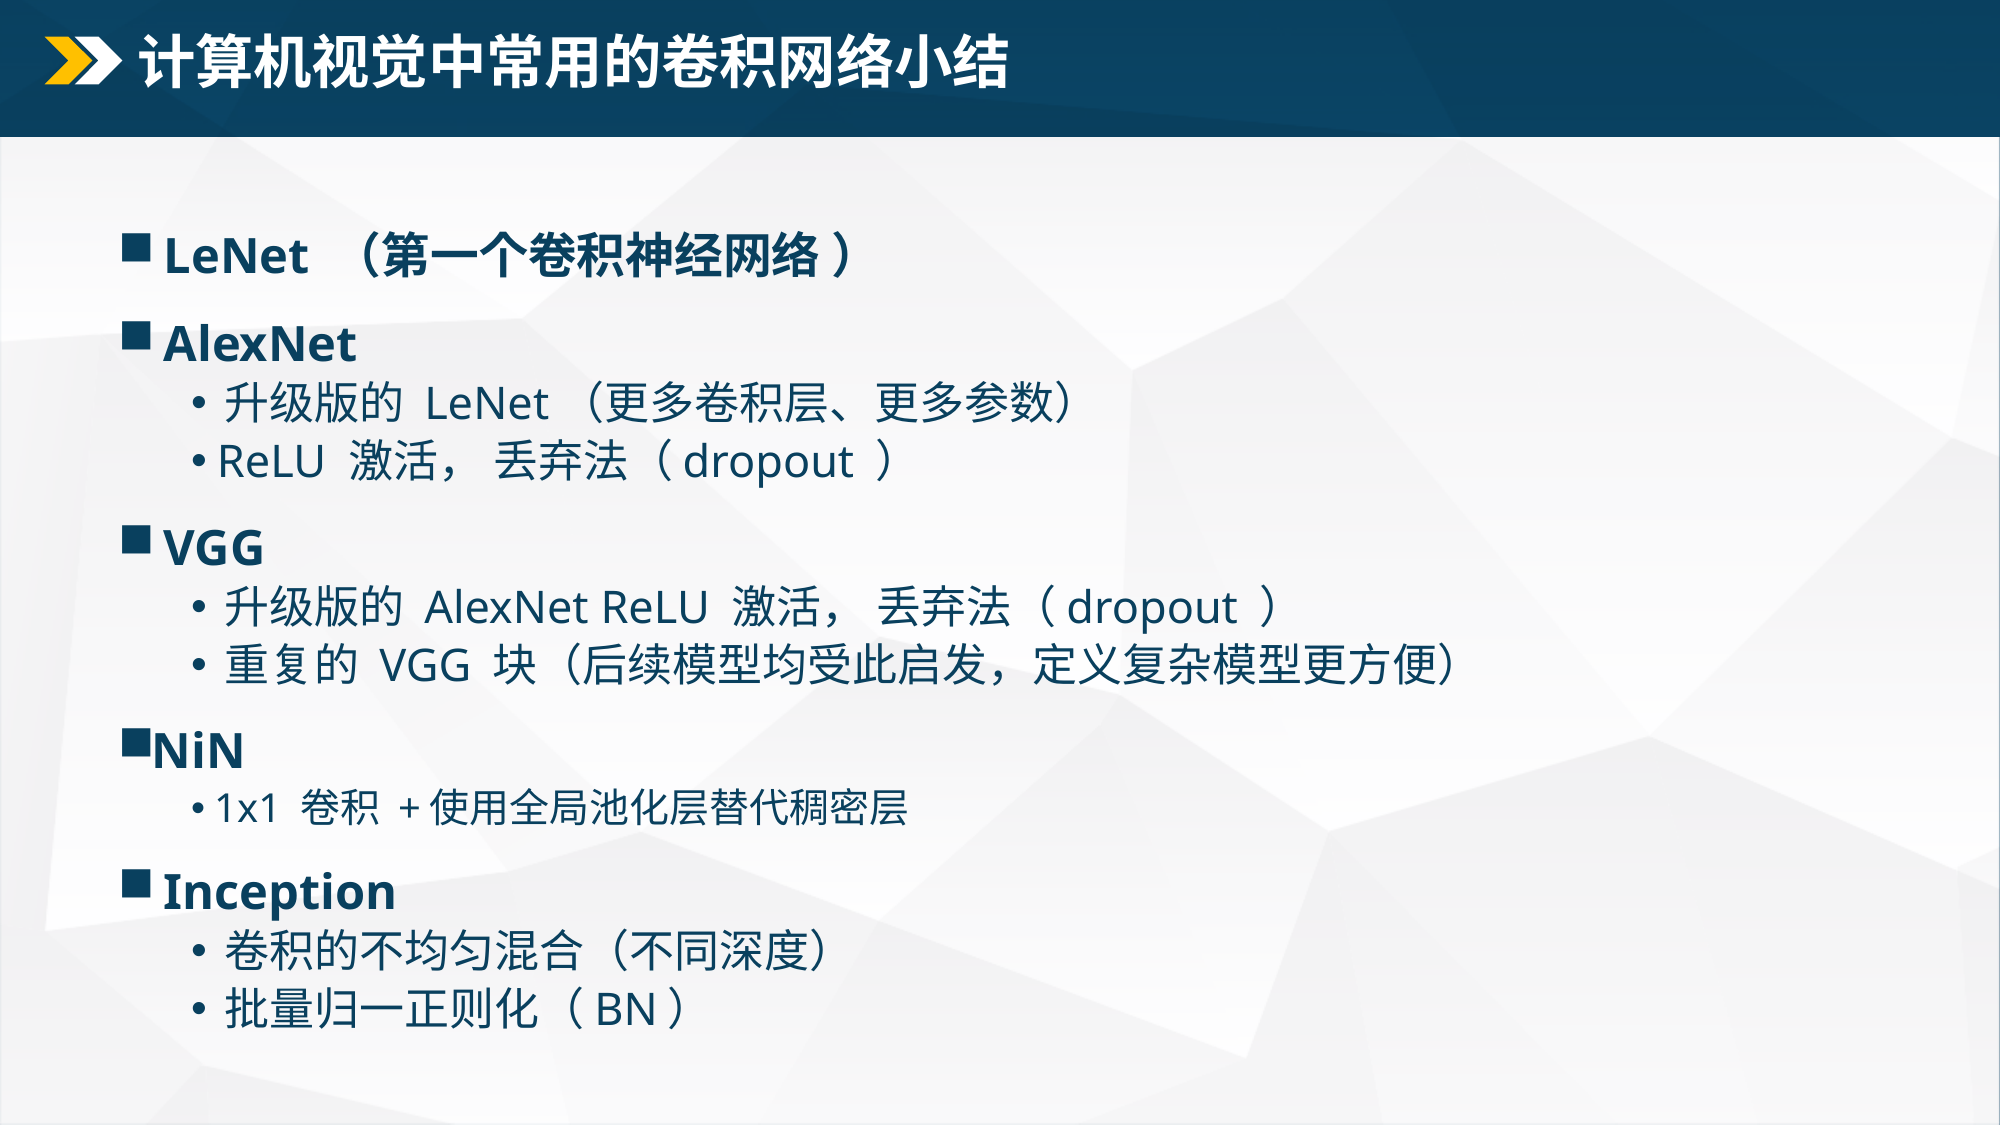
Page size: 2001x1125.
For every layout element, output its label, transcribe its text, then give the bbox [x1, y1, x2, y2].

picture [0, 0, 2000, 1125]
title 计算机视觉中常用的卷积网络小结 [122, 25, 1723, 137]
list LeNet （第一个卷积神经网络 ） AlexNet 升级版的 LeNet（更多卷积层、更多参数） ReLU 激活， 丢弃法（dropout ） VGG 升级版的 AlexNet ReLU 激活， 丢弃法（dropout ） 重复的 VGG 块（后续模型均受此启发，定义复杂模型更方便） NiN 1x1 卷积 +使用全局池化层替代稠密层 Inception 卷积的不均匀混合（不同深度） 批量归一正则化（BN） [103, 188, 1868, 1048]
